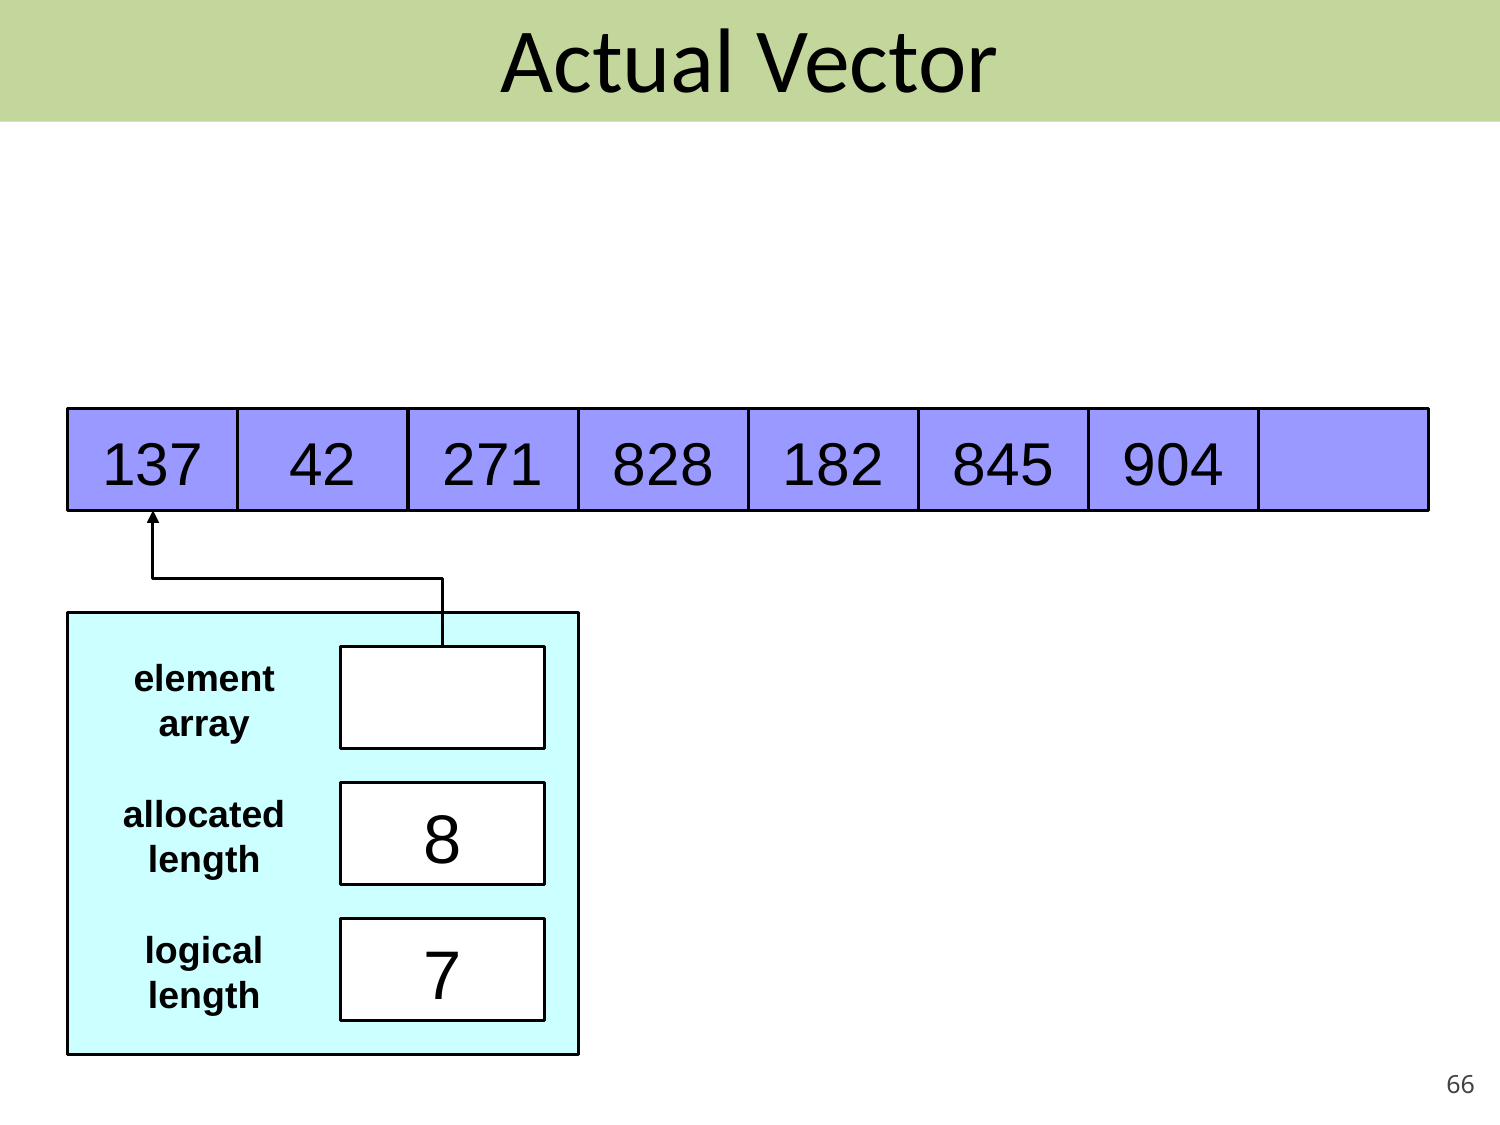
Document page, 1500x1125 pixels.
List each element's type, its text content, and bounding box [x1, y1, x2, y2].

text_box 42 [237, 408, 408, 511]
text_box 137 [67, 408, 237, 511]
text_box allocated length [102, 782, 307, 885]
title Actual Vector [75, 0, 1425, 113]
text_box 904 [1088, 408, 1258, 511]
text_box logical length [102, 918, 307, 1021]
text_box [1258, 408, 1429, 511]
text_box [229, 433, 367, 724]
text_box [340, 646, 545, 749]
text_box 828 [578, 408, 748, 511]
text_box element array [102, 646, 307, 749]
text_box 845 [918, 408, 1088, 511]
text_box 7 [340, 918, 545, 1021]
text_box 271 [408, 408, 578, 511]
text_box [67, 612, 579, 1055]
text_box 182 [748, 408, 918, 511]
text_box 8 [340, 782, 545, 885]
